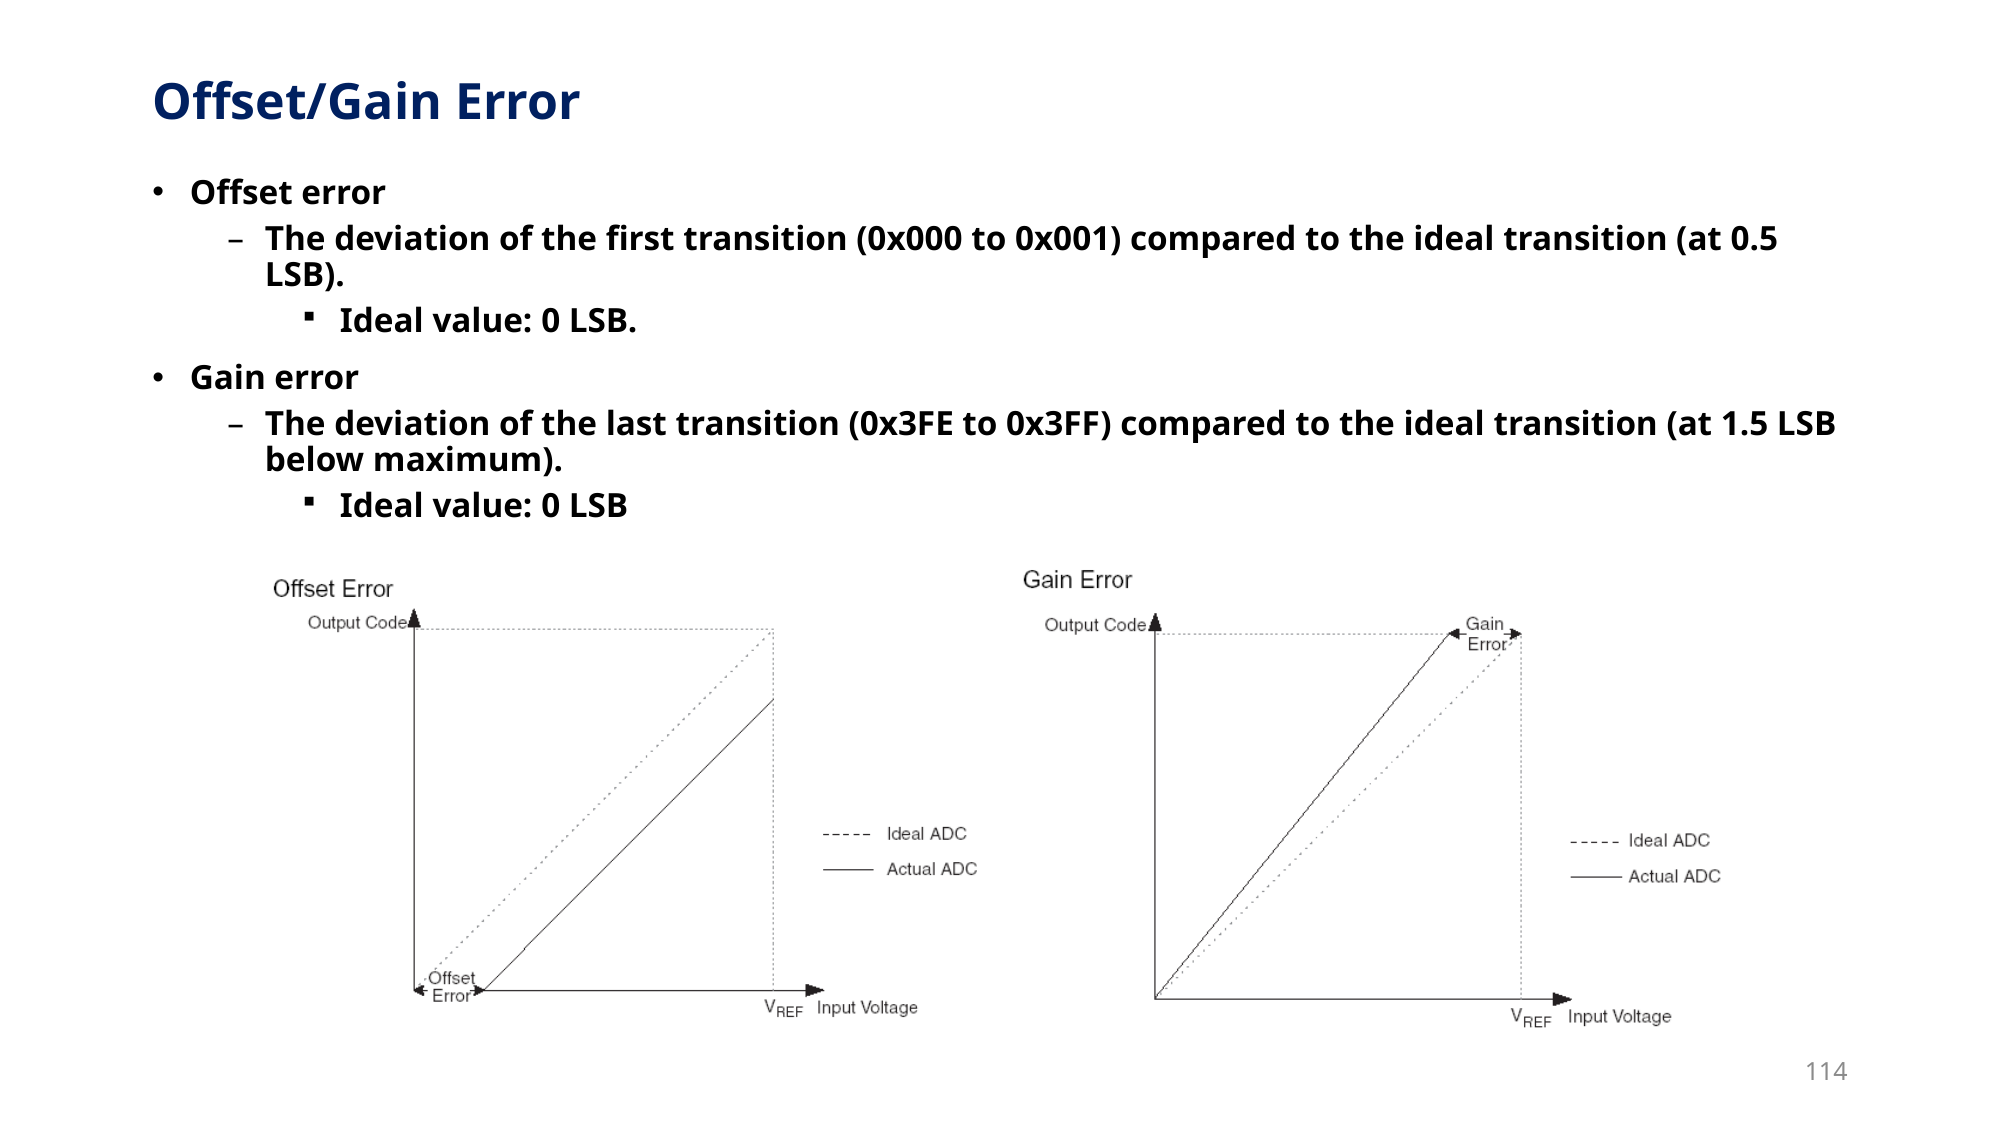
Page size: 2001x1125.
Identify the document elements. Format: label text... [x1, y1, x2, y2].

picture [1018, 563, 1724, 1031]
picture [267, 563, 991, 1030]
list Offset error The deviation of the first transition (0x000 to 0x001) compared to the ideal transition (at 0.5 LSB). Ideal value: 0 LSB. Gain error The deviation of the last transition (0x3FE to 0x3FF) compared to the ideal transition (at 1.5 LSB below maximum). Ideal value: 0 LSB [137, 167, 1863, 1014]
slide_number 114 [1412, 1042, 1863, 1103]
title Offset/Gain Error [137, 67, 1863, 139]
